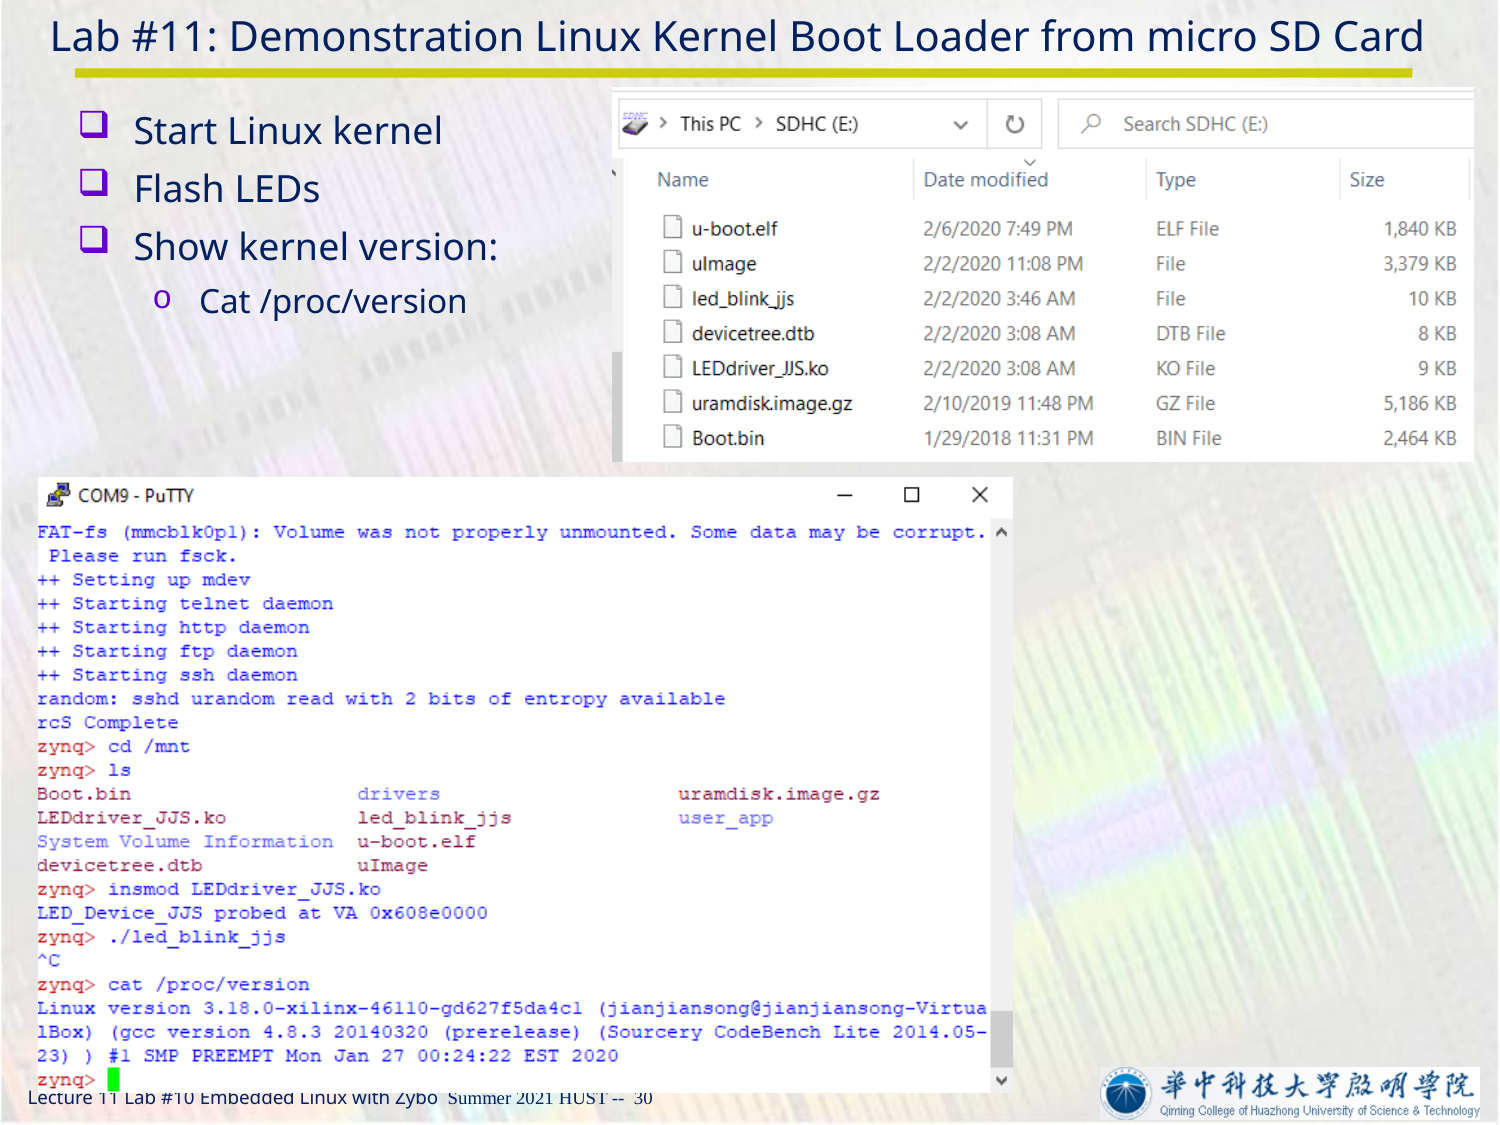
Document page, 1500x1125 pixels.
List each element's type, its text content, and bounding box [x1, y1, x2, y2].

picture [0, 0, 1500, 1125]
title Lab #11: Demonstration Linux Kernel Boot Loader from micro SD Card [24, 10, 1450, 73]
list Start Linux kernel Flash LEDs Show kernel version: Cat /proc/version [62, 99, 1450, 1060]
